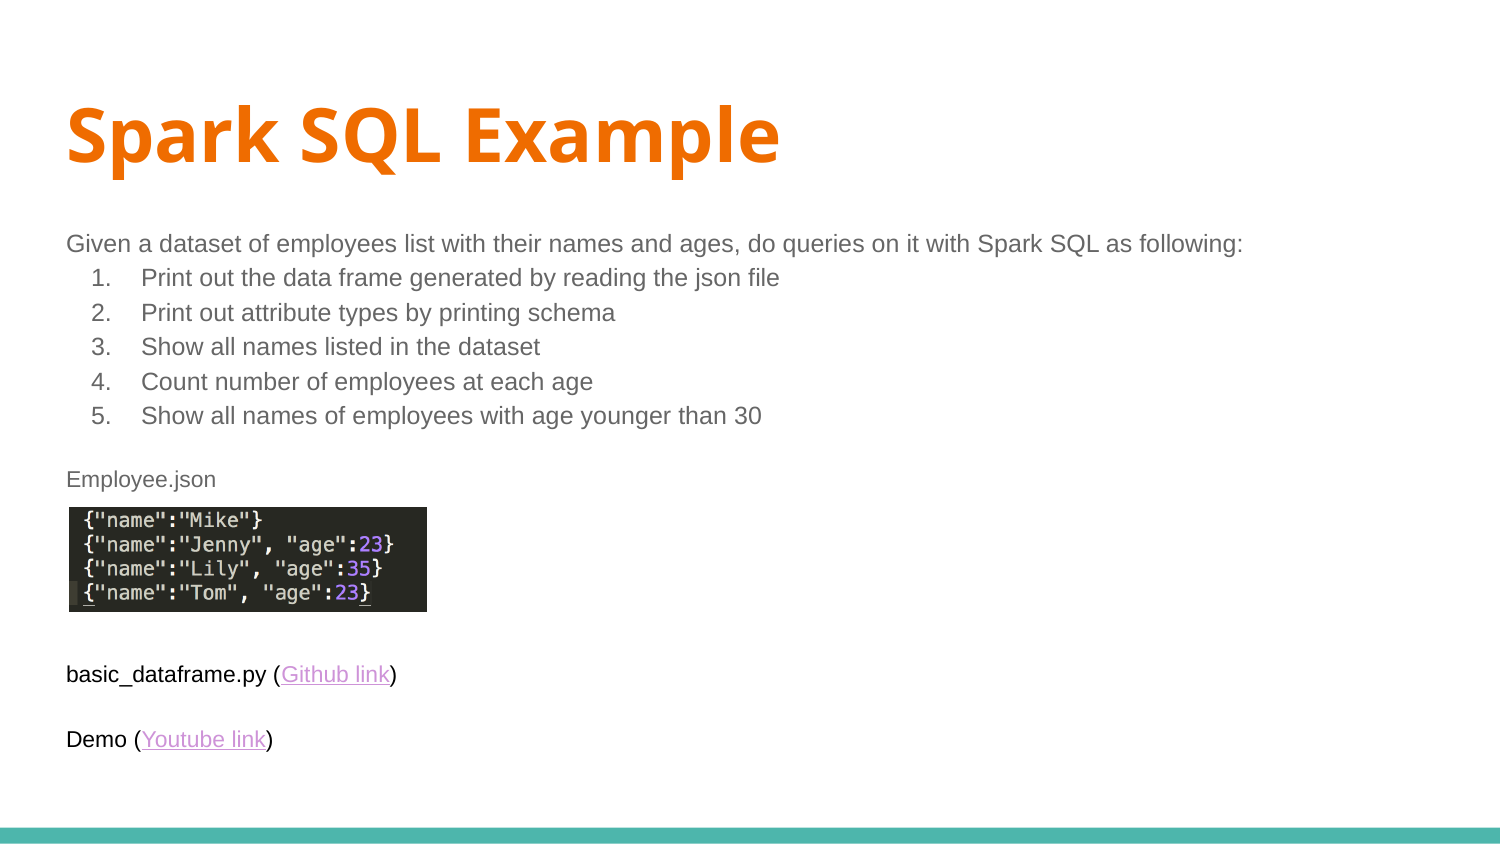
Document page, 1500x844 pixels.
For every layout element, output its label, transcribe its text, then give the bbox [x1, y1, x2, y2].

picture [68, 506, 428, 613]
title Spark SQL Example [51, 72, 1449, 189]
list Given a dataset of employees list with their names and ages, do queries on it with Spark SQL as following: Print out the data frame generated by reading the json file Print out attribute types by printing schema Show all names listed in the dataset Count number of employees at each age Show all names of employees with age younger than 30 Employee.json basic_dataframe.py (Github link) Demo (Youtube link) [51, 207, 1449, 750]
